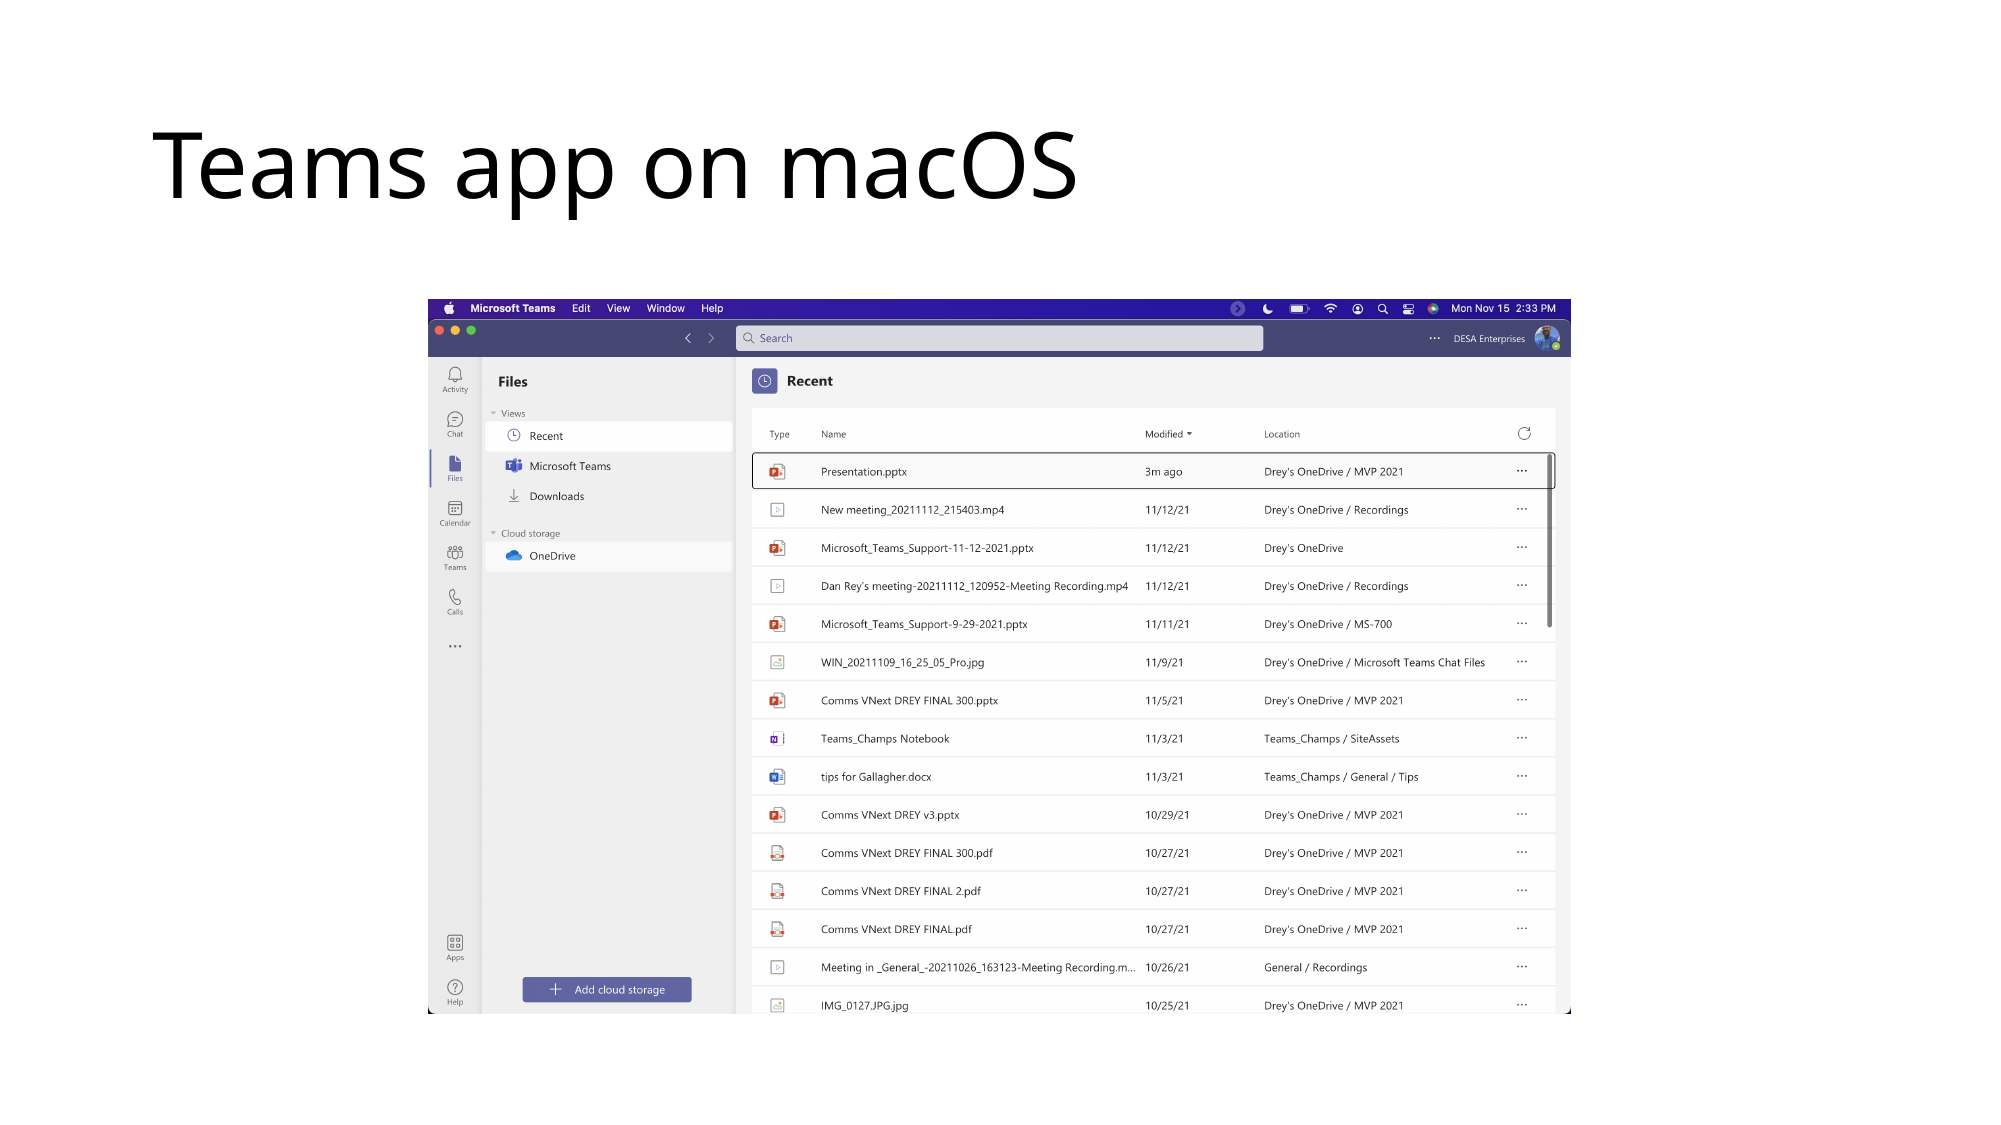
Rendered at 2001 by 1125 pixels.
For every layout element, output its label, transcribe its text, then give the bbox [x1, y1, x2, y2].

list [428, 299, 1572, 1014]
title Teams app on macOS [137, 59, 1863, 278]
